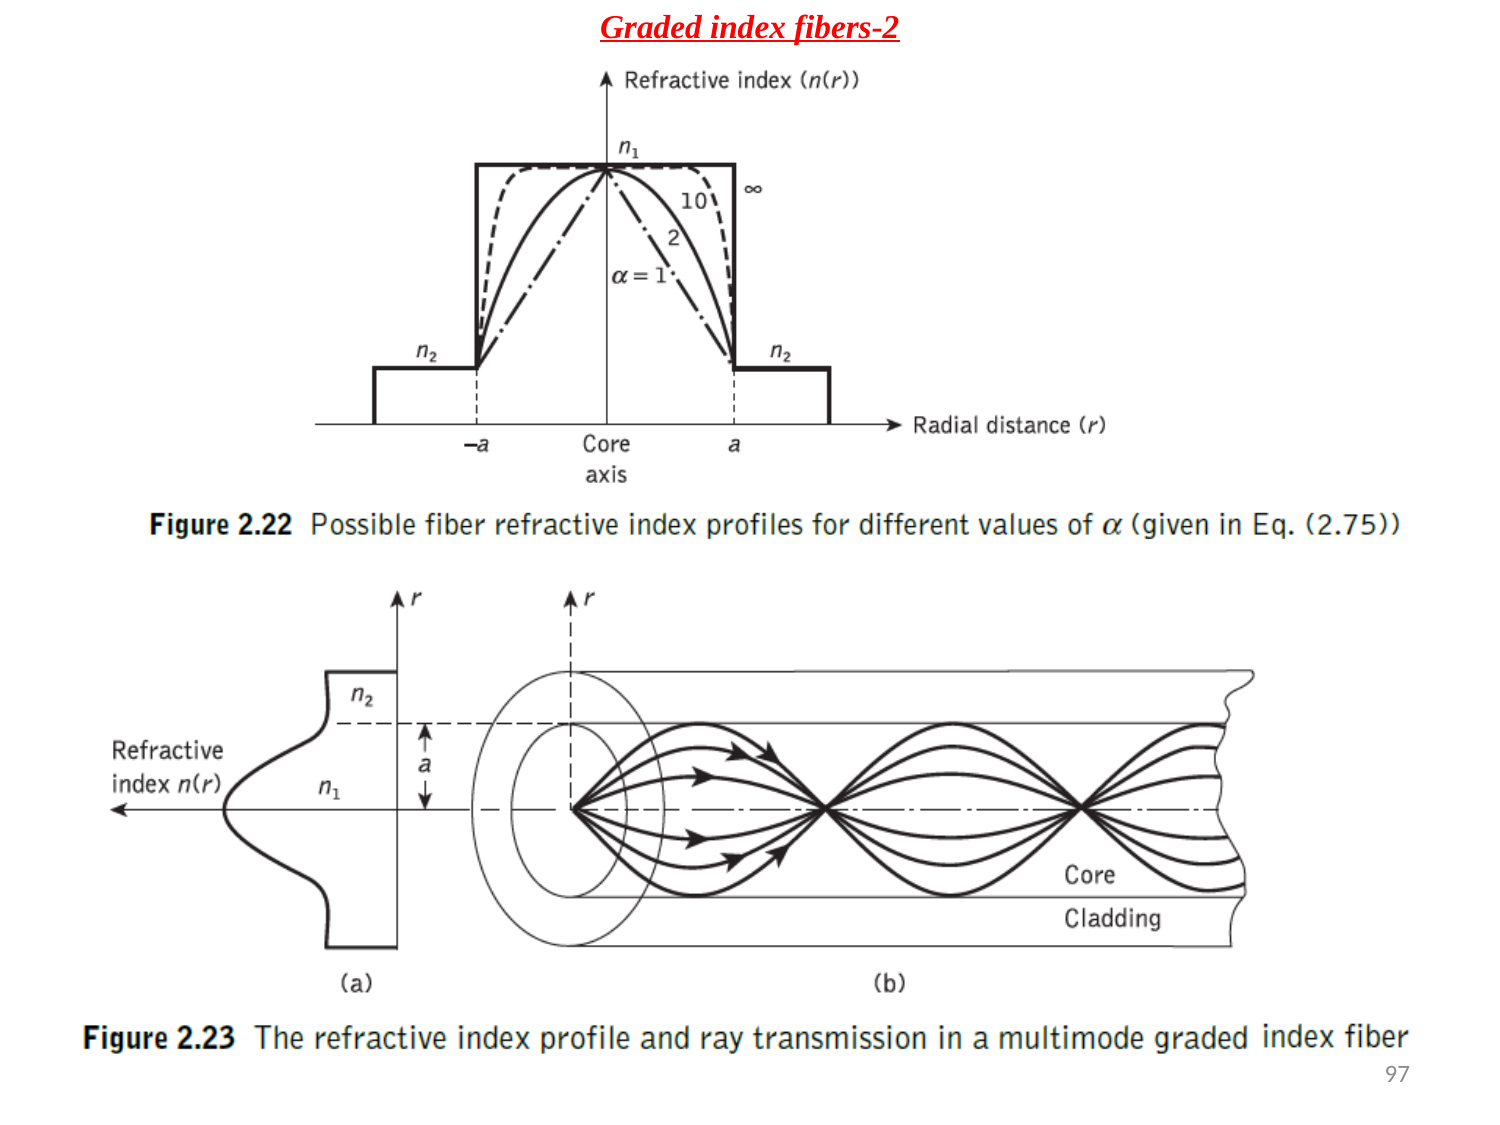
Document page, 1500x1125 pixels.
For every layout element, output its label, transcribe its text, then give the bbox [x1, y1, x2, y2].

slide_number 97 [1074, 1042, 1425, 1103]
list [112, 62, 1402, 542]
title Graded index fibers-2 [24, 0, 1475, 50]
picture [62, 574, 1413, 1057]
